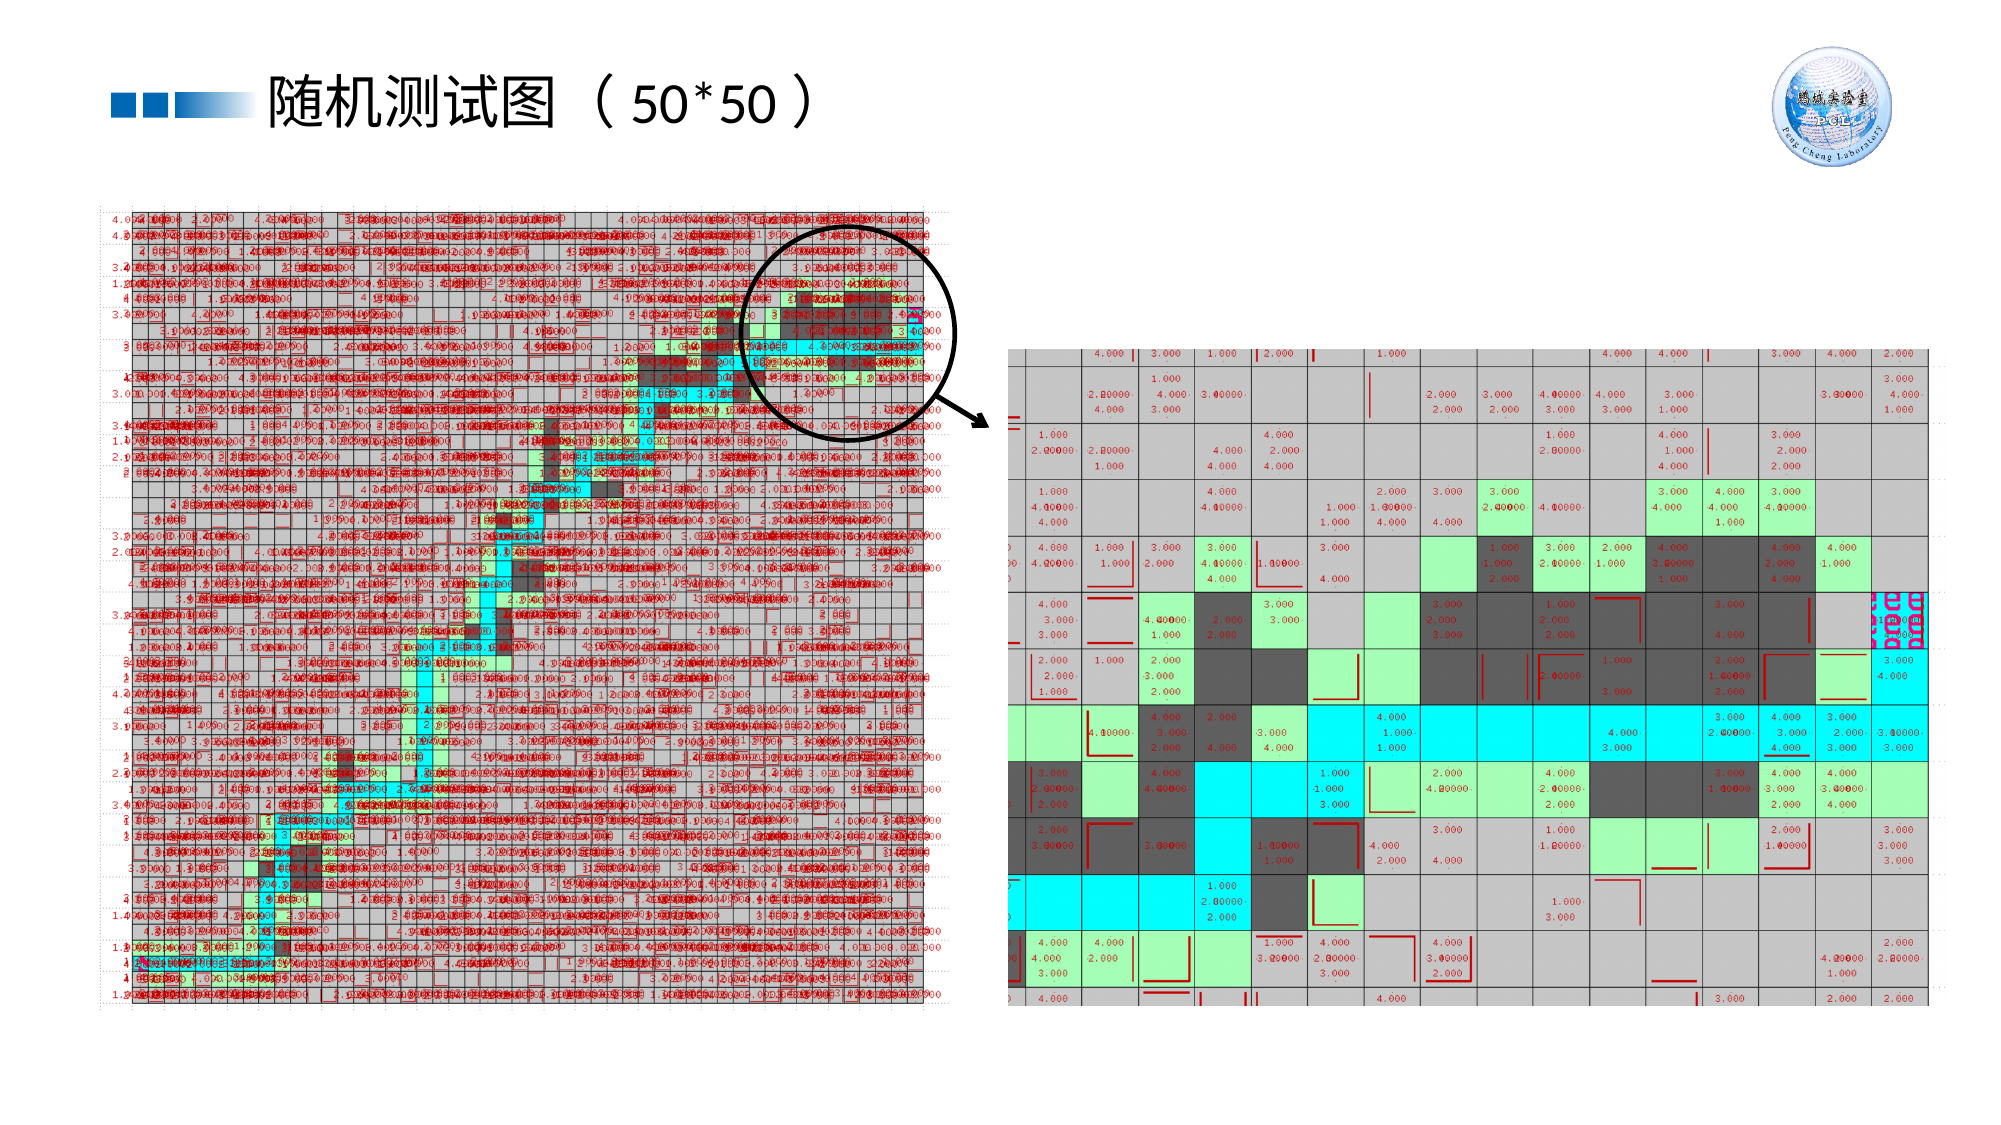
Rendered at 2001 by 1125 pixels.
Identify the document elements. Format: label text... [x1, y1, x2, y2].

picture [1008, 349, 1947, 1006]
text_box [949, 295, 956, 372]
picture [1771, 46, 1892, 167]
picture [97, 206, 949, 1011]
text_box 随机测试图（50*50） [251, 57, 865, 143]
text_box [936, 395, 990, 428]
